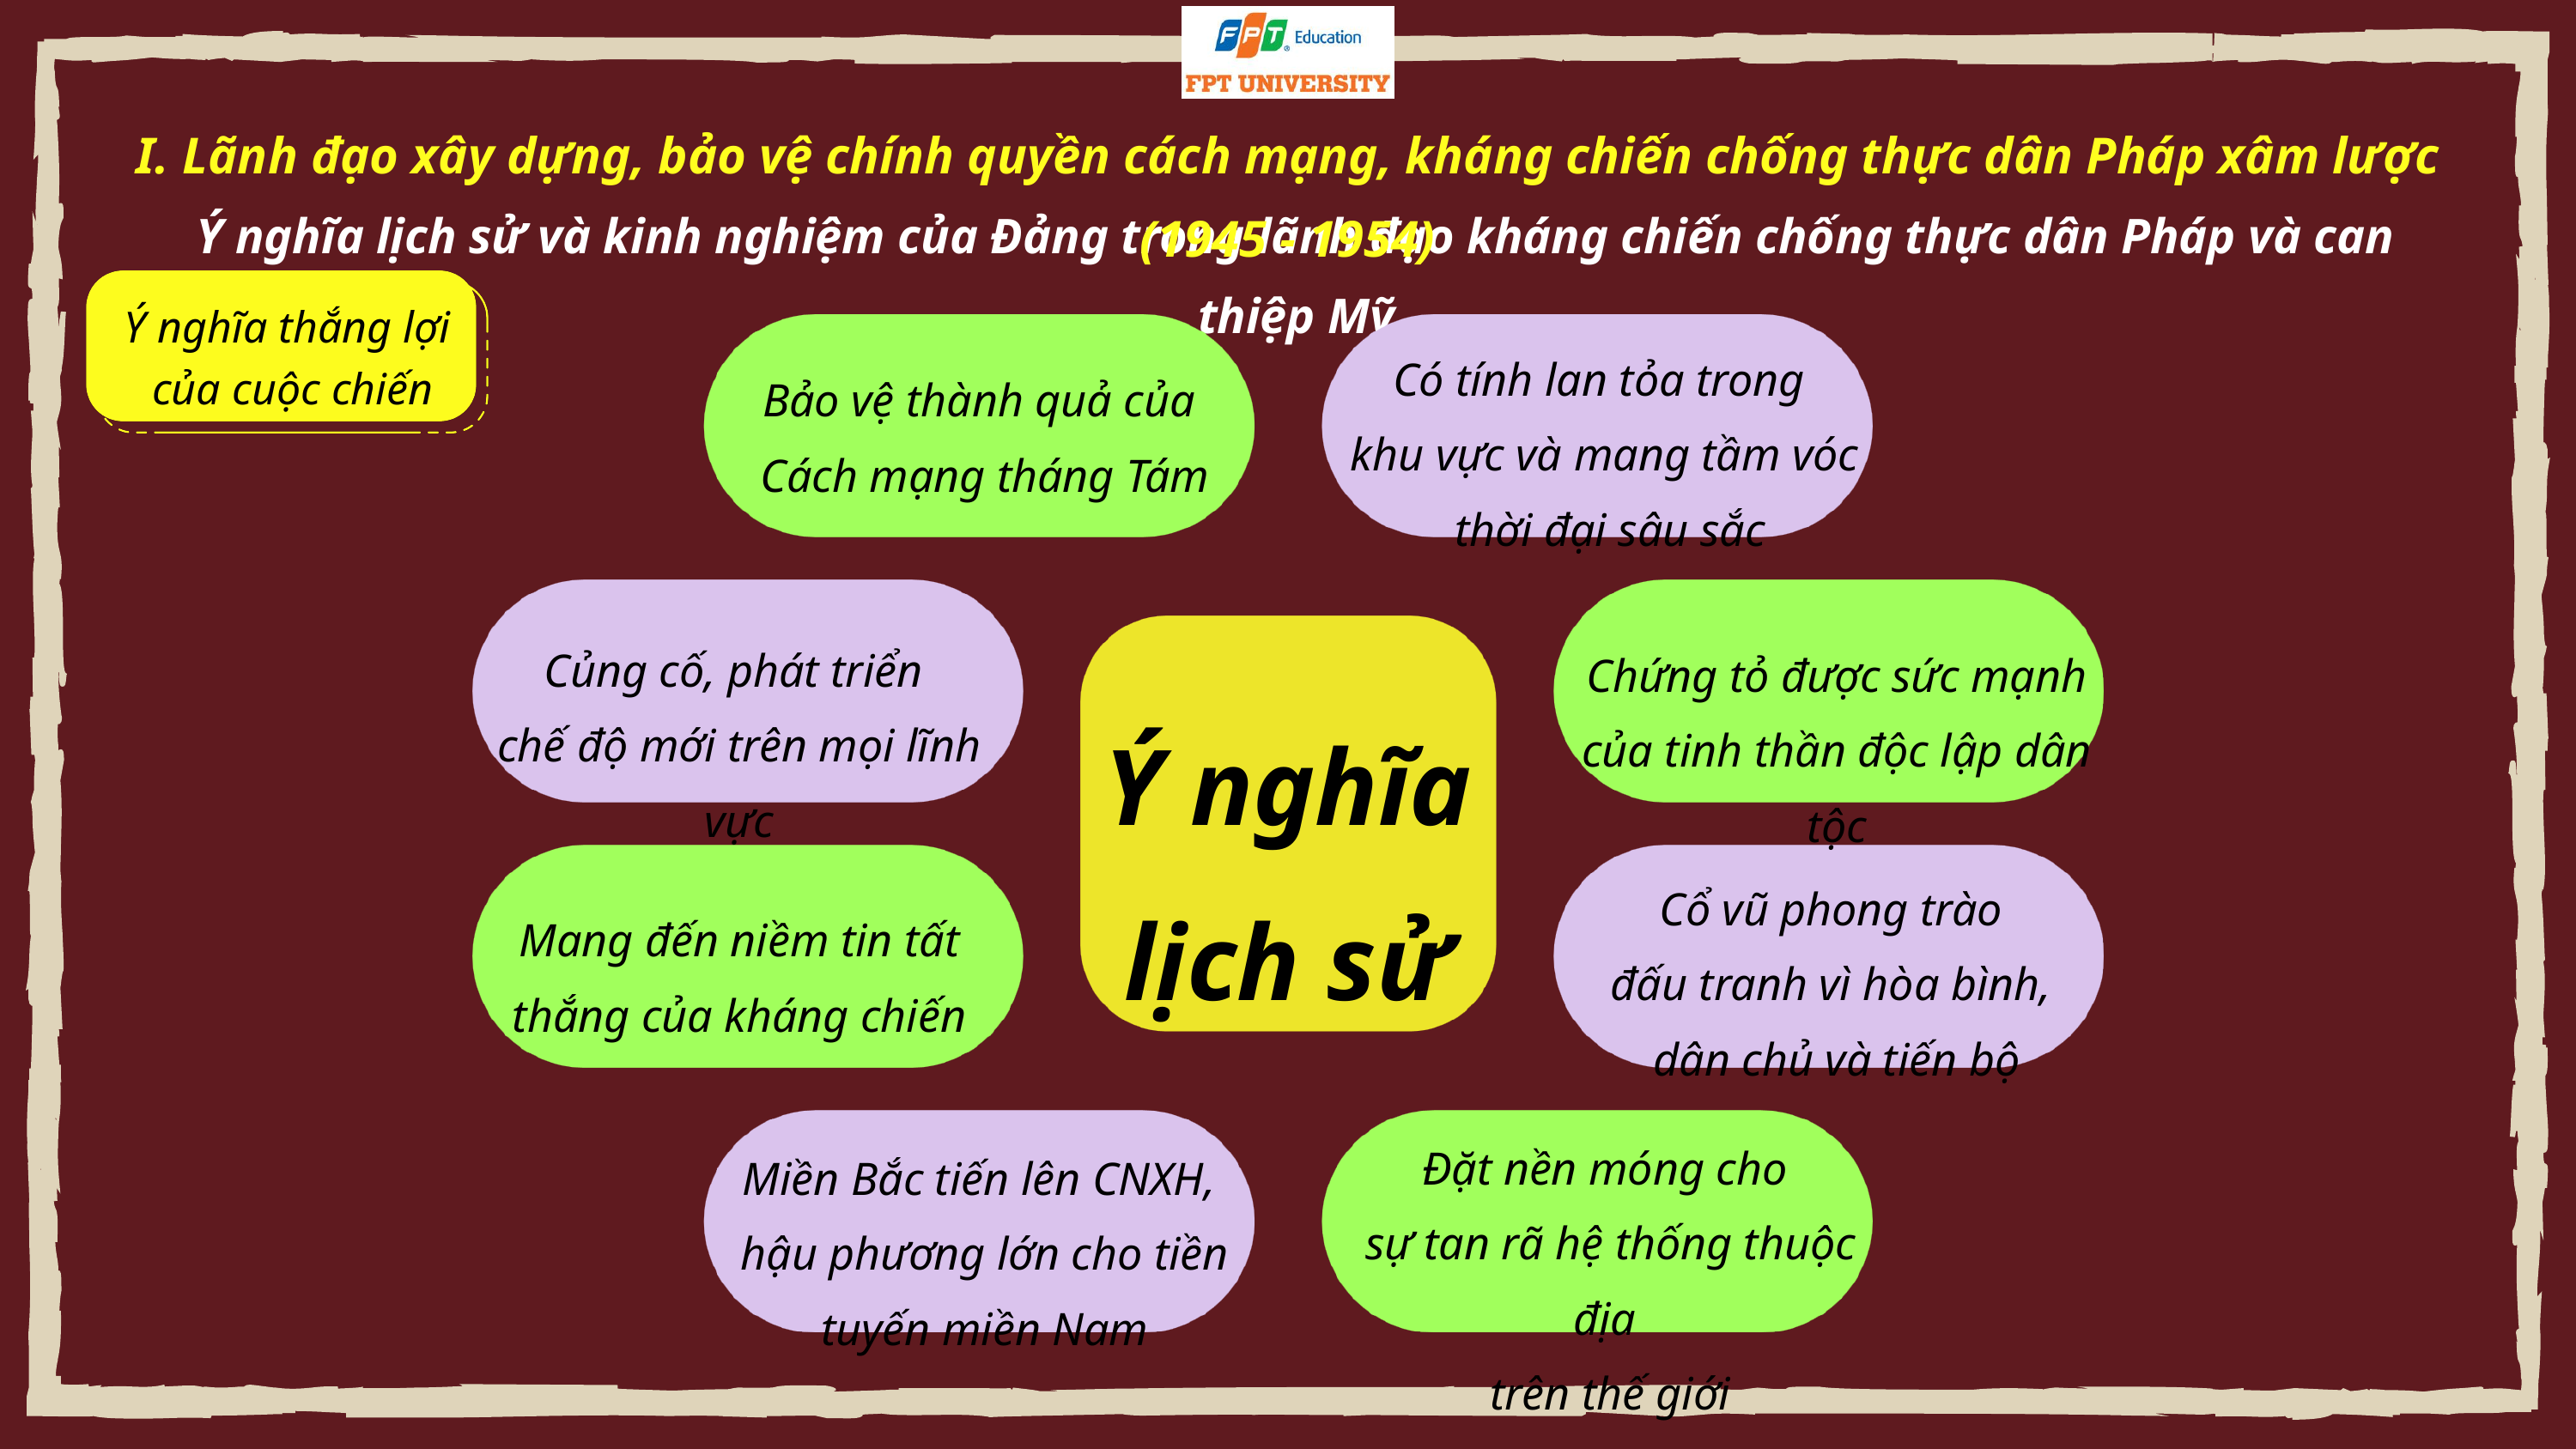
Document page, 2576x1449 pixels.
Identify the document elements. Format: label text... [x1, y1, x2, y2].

text_box Ý nghĩa lịch sử [1102, 670, 1474, 1022]
text_box Bảo vệ thành quả của Cách mạng tháng Tám [739, 350, 1230, 501]
text_box Mang đến niềm tin tất thắng của kháng chiến [494, 890, 985, 1041]
text_box I. Lãnh đạo xây dựng, bảo vệ chính quyền cách mạng, kháng chiến chống thực dân Pháp xâm lược (1945 - 1954) [89, 100, 2487, 268]
text_box Miền Bắc tiến lên CNXH, hậu phương lớn cho tiền tuyến miền Nam [718, 1129, 1252, 1355]
text_box [1394, 28, 2550, 1420]
text_box Có tính lan tỏa trong khu vực và mang tầm vóc thời đại sâu sắc [1338, 330, 1872, 555]
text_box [59, 270, 515, 433]
text_box [1182, 6, 1394, 99]
text_box Đặt nền móng cho sự tan rã hệ thống thuộc địa trên thế giới [1338, 1119, 1872, 1420]
text_box [472, 314, 2104, 1332]
text_box Ý nghĩa lịch sử và kinh nghiệm của Đảng trong lãnh đạo kháng chiến chống thực dân Pháp và can thiệp Mỹ [167, 268, 2426, 344]
text_box Củng cố, phát triển chế độ mới trên mọi lĩnh vực [494, 621, 985, 846]
text_box Chứng tỏ được sức mạnh của tinh thần độc lập dân tộc [1570, 626, 2104, 852]
text_box Cổ vũ phong trào đấu tranh vì hòa bình, dân chủ và tiến bộ [1570, 859, 2104, 1085]
text_box [26, 31, 1338, 1419]
